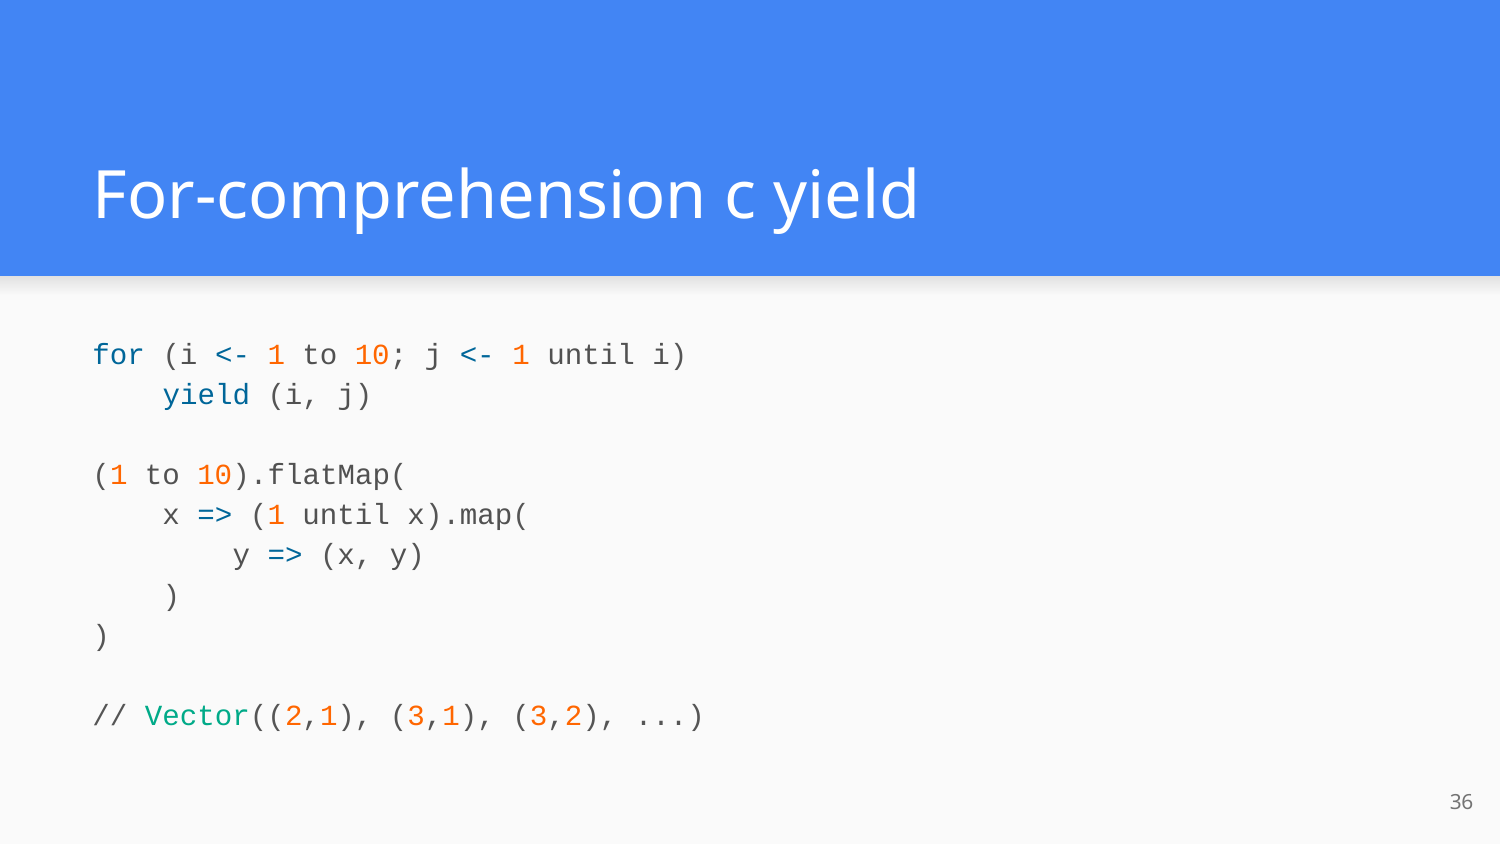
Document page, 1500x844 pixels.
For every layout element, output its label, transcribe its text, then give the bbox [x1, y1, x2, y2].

list for (i <- 1 to 10; j <- 1 until i) yield (i, j) (1 to 10).flatMap( x => (1 until x).map( y => (x, y) ) ) // Vector((2,1), (3,1), (3,2), ...) [77, 314, 1427, 760]
slide_number ‹#› [1398, 770, 1489, 835]
title For-comprehension с yield [77, 121, 1427, 248]
